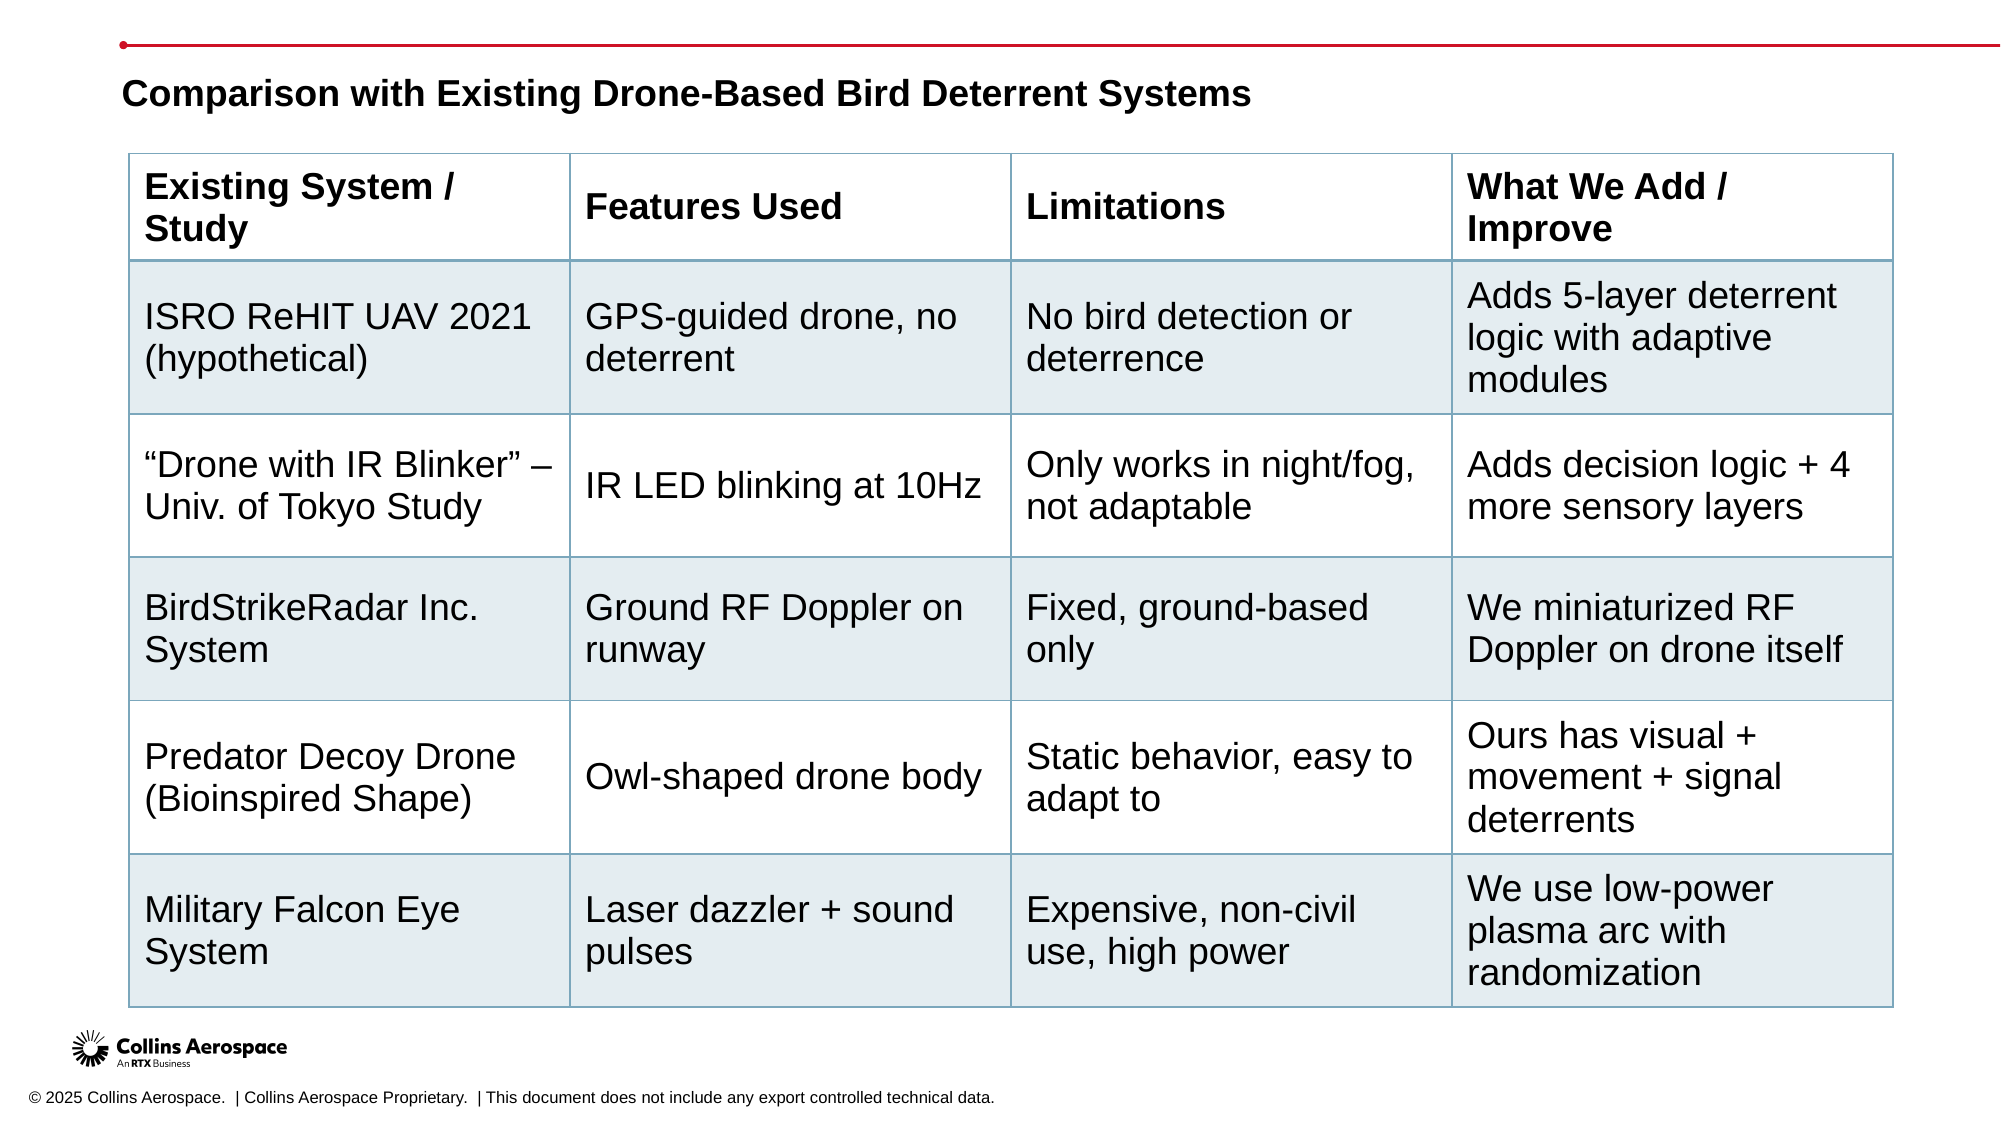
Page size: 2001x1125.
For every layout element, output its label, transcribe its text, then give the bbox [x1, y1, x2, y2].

table_cell Only works in night/fog, not adaptable [1012, 415, 1451, 556]
table_cell Laser dazzler + sound pulses [571, 855, 1010, 1006]
table_cell Ours has visual + movement + signal deterrents [1453, 701, 1892, 853]
table_cell Static behavior, easy to adapt to [1012, 701, 1451, 853]
table_header Limitations [1012, 154, 1451, 259]
table_header Existing System / Study [130, 154, 569, 259]
table_cell Fixed, ground-based only [1012, 558, 1451, 700]
table_cell BirdStrikeRadar Inc. System [130, 558, 569, 700]
table_cell “Drone with IR Blinker” – Univ. of Tokyo Study [130, 415, 569, 556]
table_header What We Add / Improve [1453, 154, 1892, 259]
table_cell We miniaturized RF Doppler on drone itself [1453, 558, 1892, 700]
table_cell IR LED blinking at 10Hz [571, 415, 1010, 556]
picture [72, 1030, 287, 1067]
table_cell Expensive, non-civil use, high power [1012, 855, 1451, 1006]
text_box © 2025 Collins Aerospace. | Collins Aerospace Proprietary. | This document does not include any export controlled technical data. [13, 1079, 1845, 1125]
table_cell Adds decision logic + 4 more sensory layers [1453, 415, 1892, 556]
table_cell Military Falcon Eye System [130, 855, 569, 1006]
table_cell Ground RF Doppler on runway [571, 558, 1010, 700]
table_cell ISRO ReHIT UAV 2021 (hypothetical) [130, 262, 569, 413]
table_cell GPS-guided drone, no deterrent [571, 262, 1010, 413]
text_box Comparison with Existing Drone-Based Bird Deterrent Systems [106, 62, 1503, 122]
table_cell Predator Decoy Drone (Bioinspired Shape) [130, 701, 569, 853]
table_cell Adds 5-layer deterrent logic with adaptive modules [1453, 262, 1892, 413]
table_cell No bird detection or deterrence [1012, 262, 1451, 413]
table_cell We use low-power plasma arc with randomization [1453, 855, 1892, 1006]
table_cell Owl-shaped drone body [571, 701, 1010, 853]
table_header Features Used [571, 154, 1010, 259]
